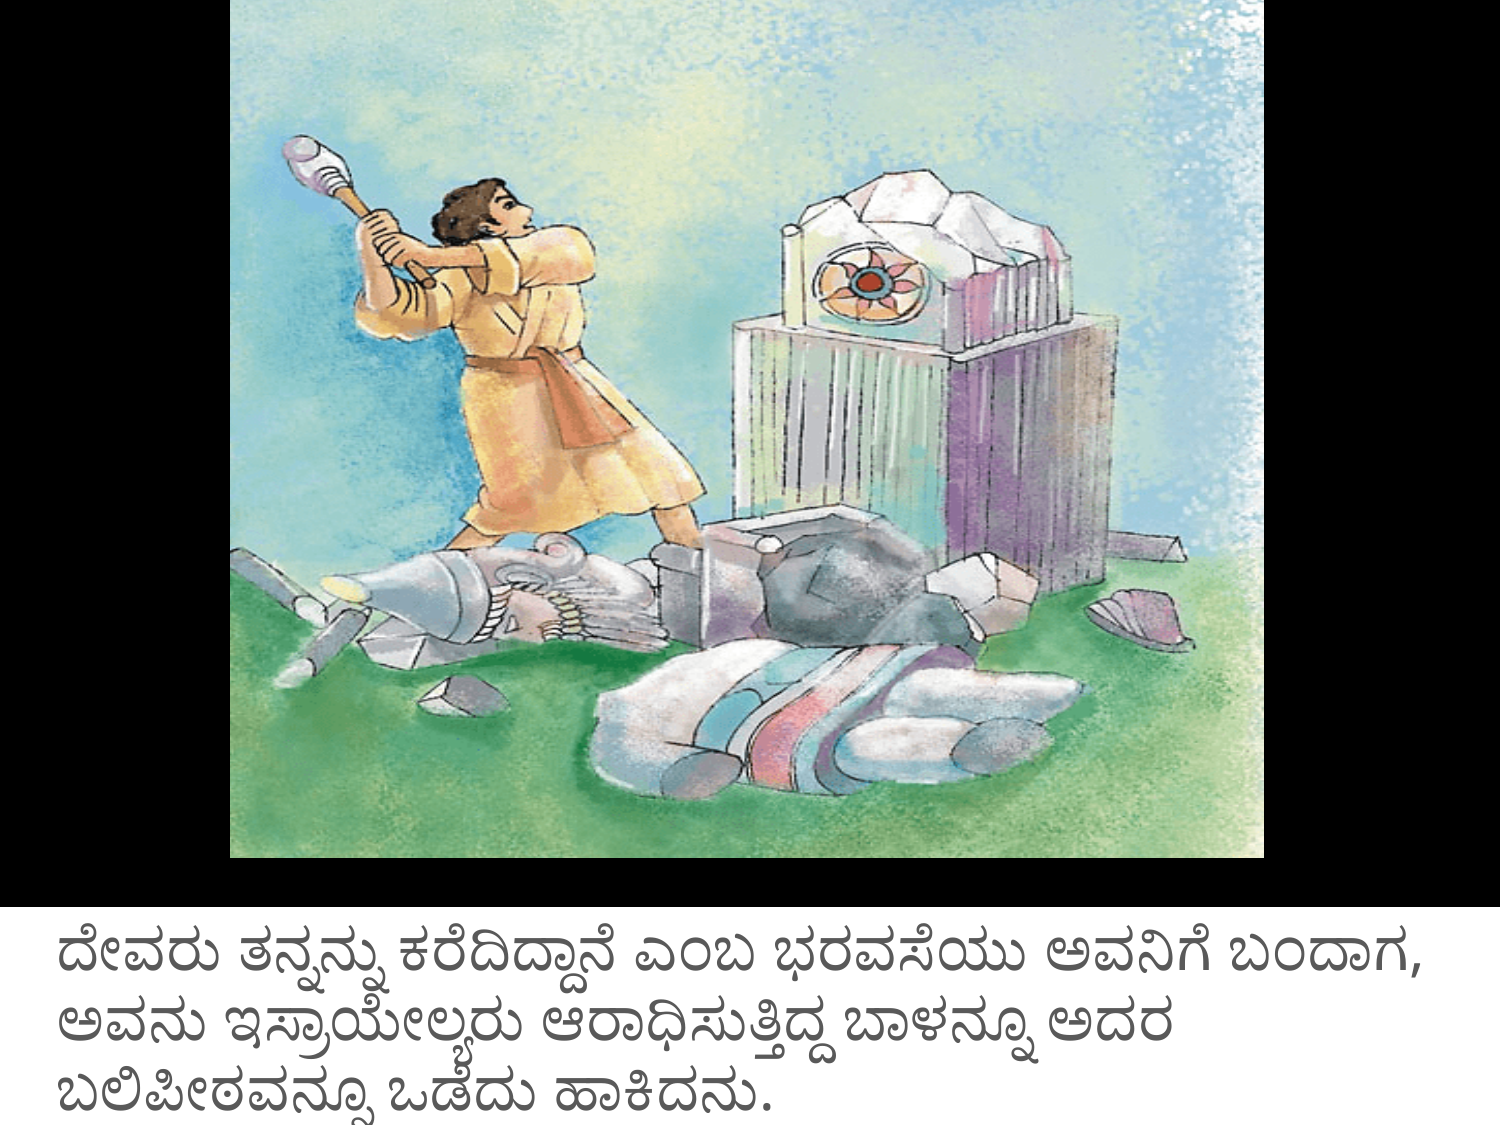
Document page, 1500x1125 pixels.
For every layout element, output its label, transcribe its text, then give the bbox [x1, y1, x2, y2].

text_box [0, 0, 1500, 907]
picture [230, 0, 1265, 858]
text_box ದೇವರು ತನ್ನನ್ನು ಕರೆದಿದ್ದಾನೆ ಎಂಬ ಭರವಸೆಯು ಅವನಿಗೆ ಬಂದಾಗ, ಅವನು ಇಸ್ರಾಯೇಲ್ಯರು ಆರಾಧಿಸುತ್ತಿದ್ದ ಬಾಳನ್ನೂ ಅದರ ಬಲಿಪೀಠವನ್ನೂ ಒಡೆದು ಹಾಕಿದನು. [41, 905, 1500, 1125]
